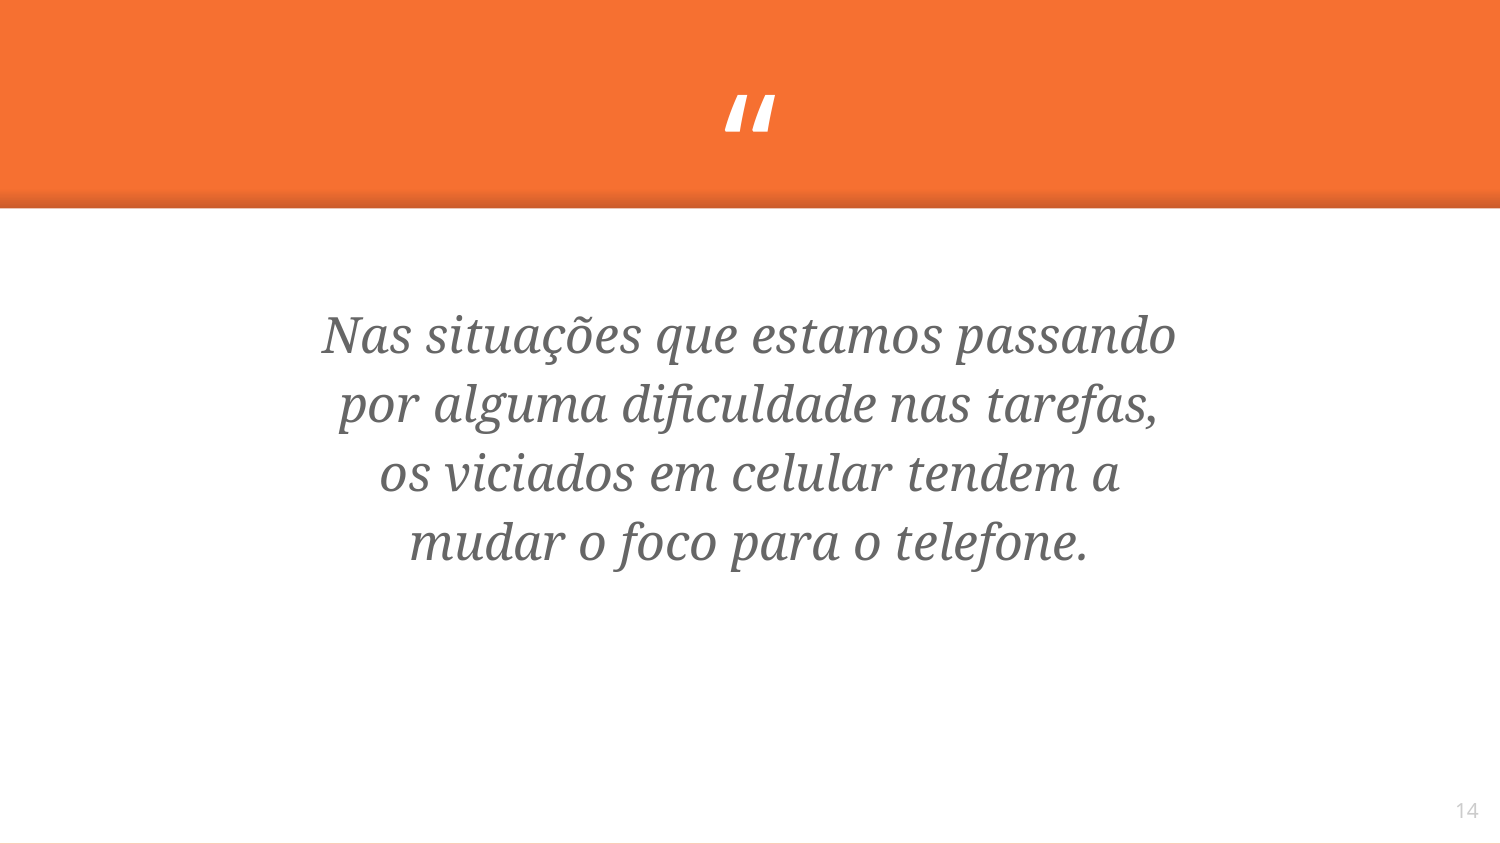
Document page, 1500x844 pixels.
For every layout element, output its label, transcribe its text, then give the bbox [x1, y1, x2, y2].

slide_number ‹#› [1403, 779, 1494, 844]
list Nas situações que estamos passando por alguma dificuldade nas tarefas, os viciados em celular tendem a mudar o foco para o telefone. [303, 279, 1197, 725]
